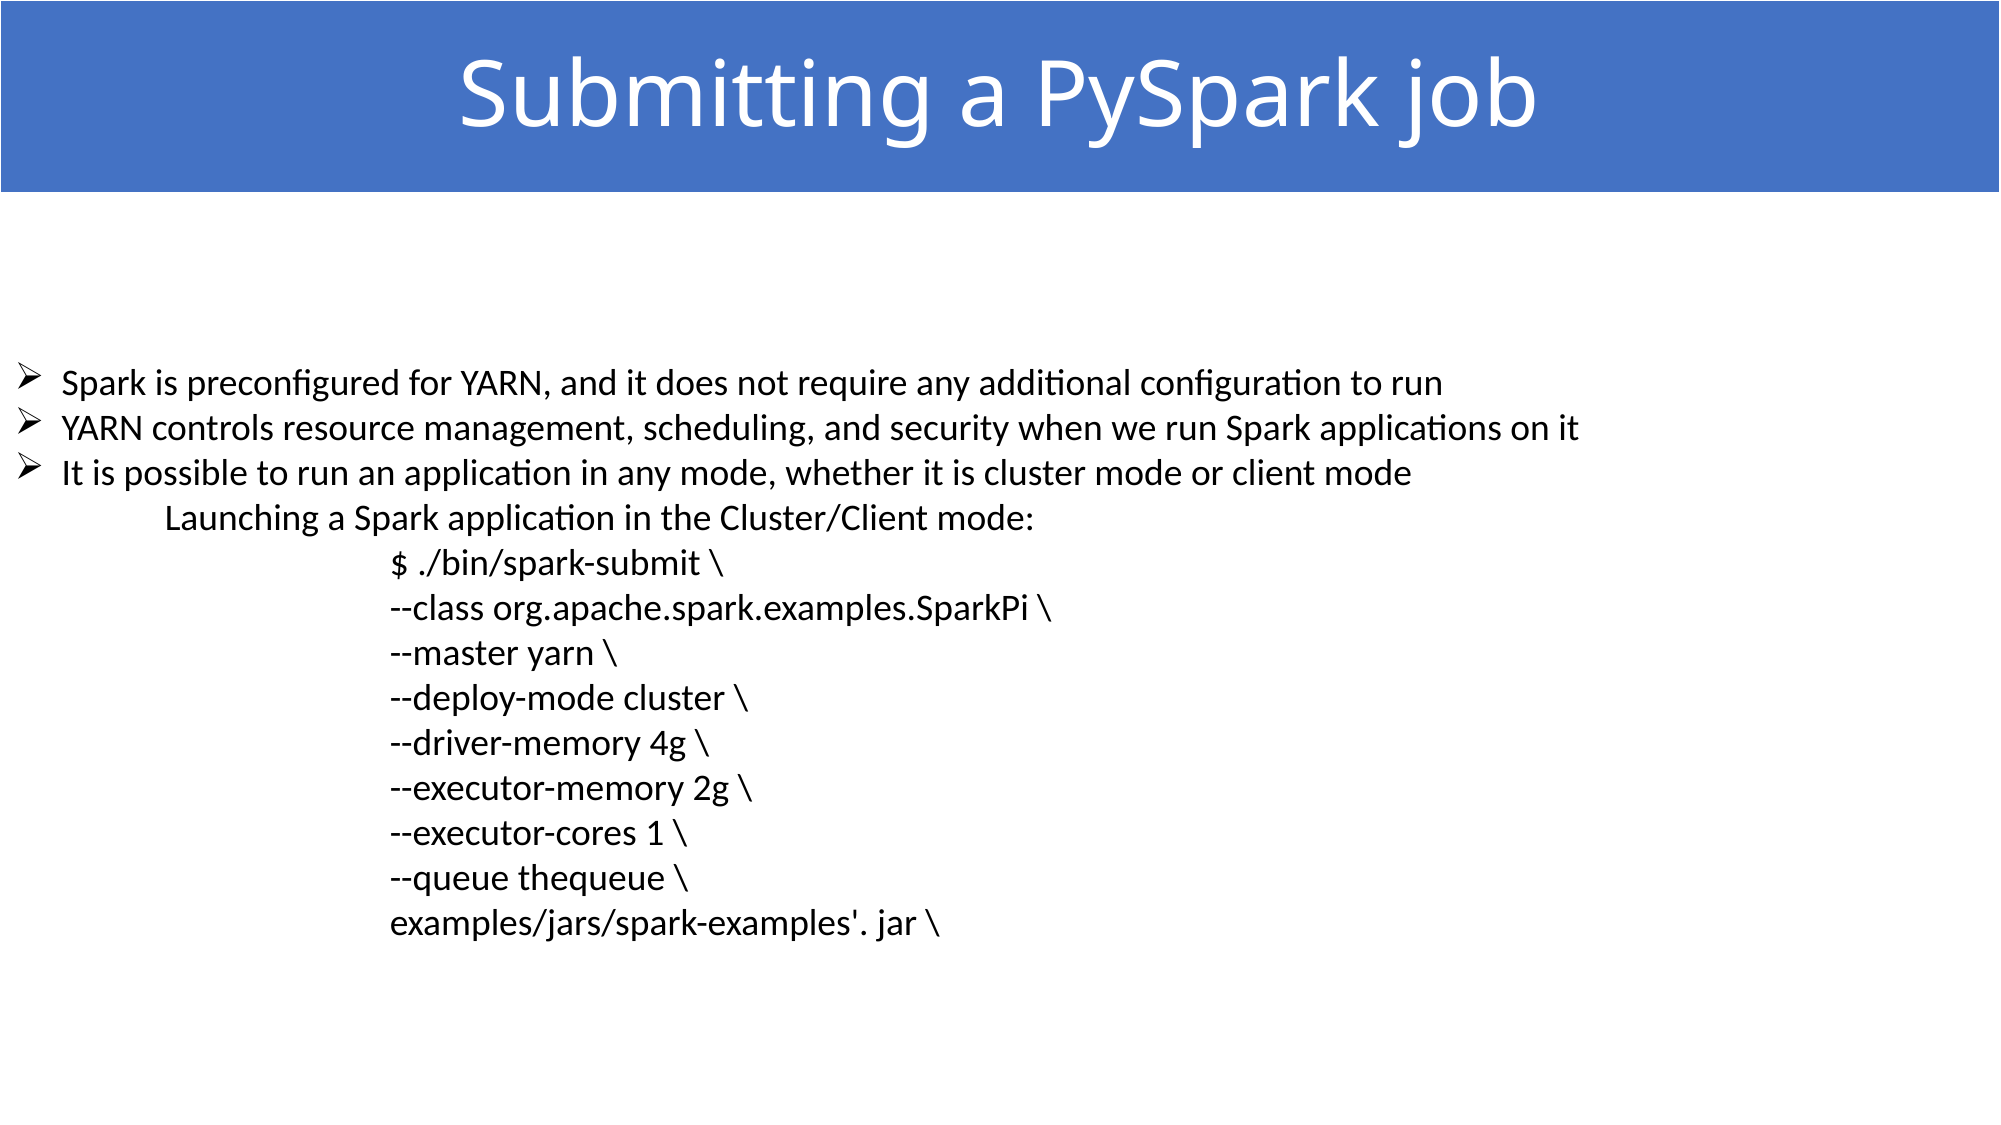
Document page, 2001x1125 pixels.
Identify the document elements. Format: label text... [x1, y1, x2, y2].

text_box Spark is preconfigured for YARN, and it does not require any additional configuration to run YARN controls resource management, scheduling, and security when we run Spark applications on it It is possible to run an application in any mode, whether it is cluster mode or client mode Launching a Spark application in the Cluster/Client mode: $ ./bin/spark-submit \ --class org.apache.spark.examples.SparkPi \ --master yarn \ --deploy-mode cluster \ --driver-memory 4g \ --executor-memory 2g \ --executor-cores 1 \ --queue thequeue \ examples/jars/spark-examples'. jar \ [0, 350, 2000, 951]
title Submitting a PySpark job [0, 0, 2000, 193]
